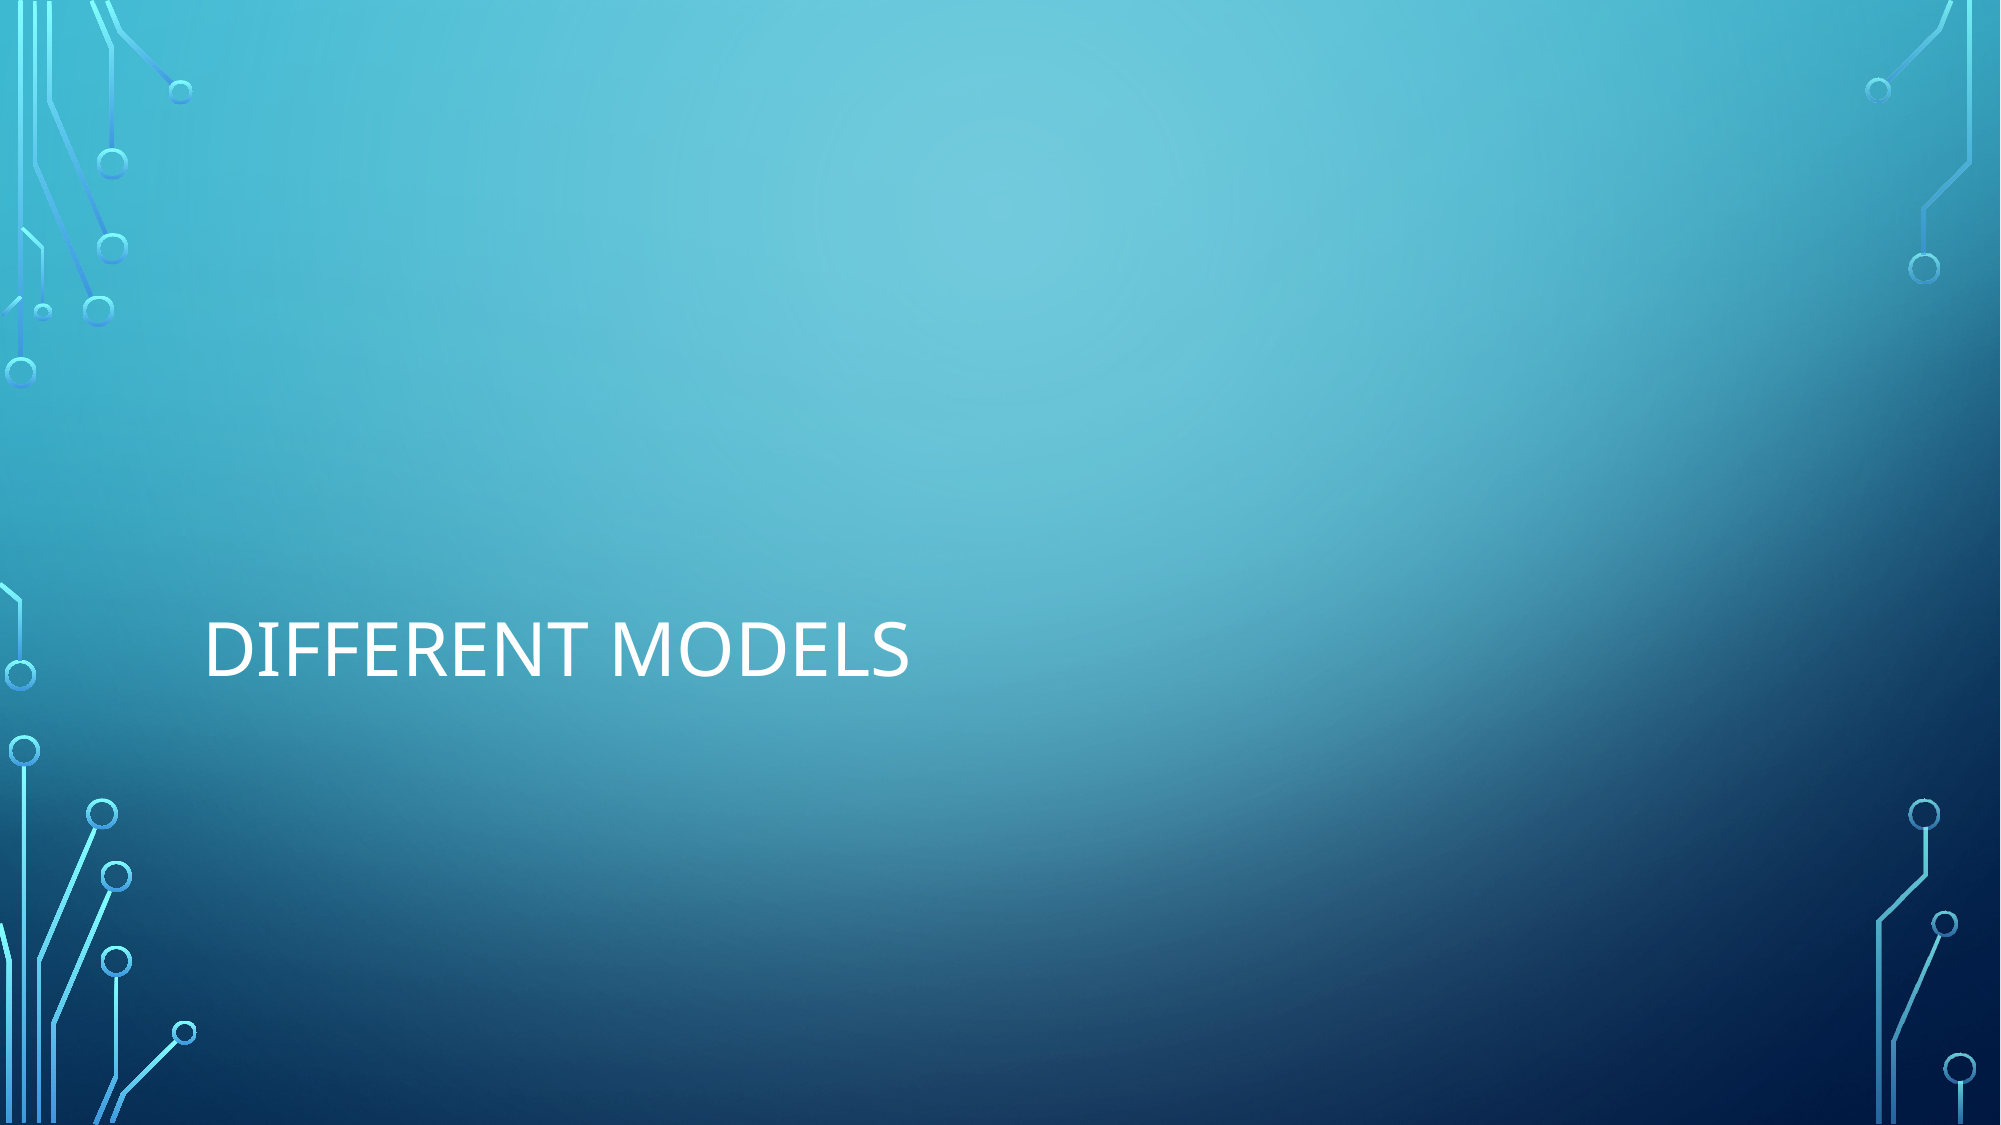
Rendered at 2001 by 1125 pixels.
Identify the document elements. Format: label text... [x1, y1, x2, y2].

title Different Models [187, 232, 1813, 701]
